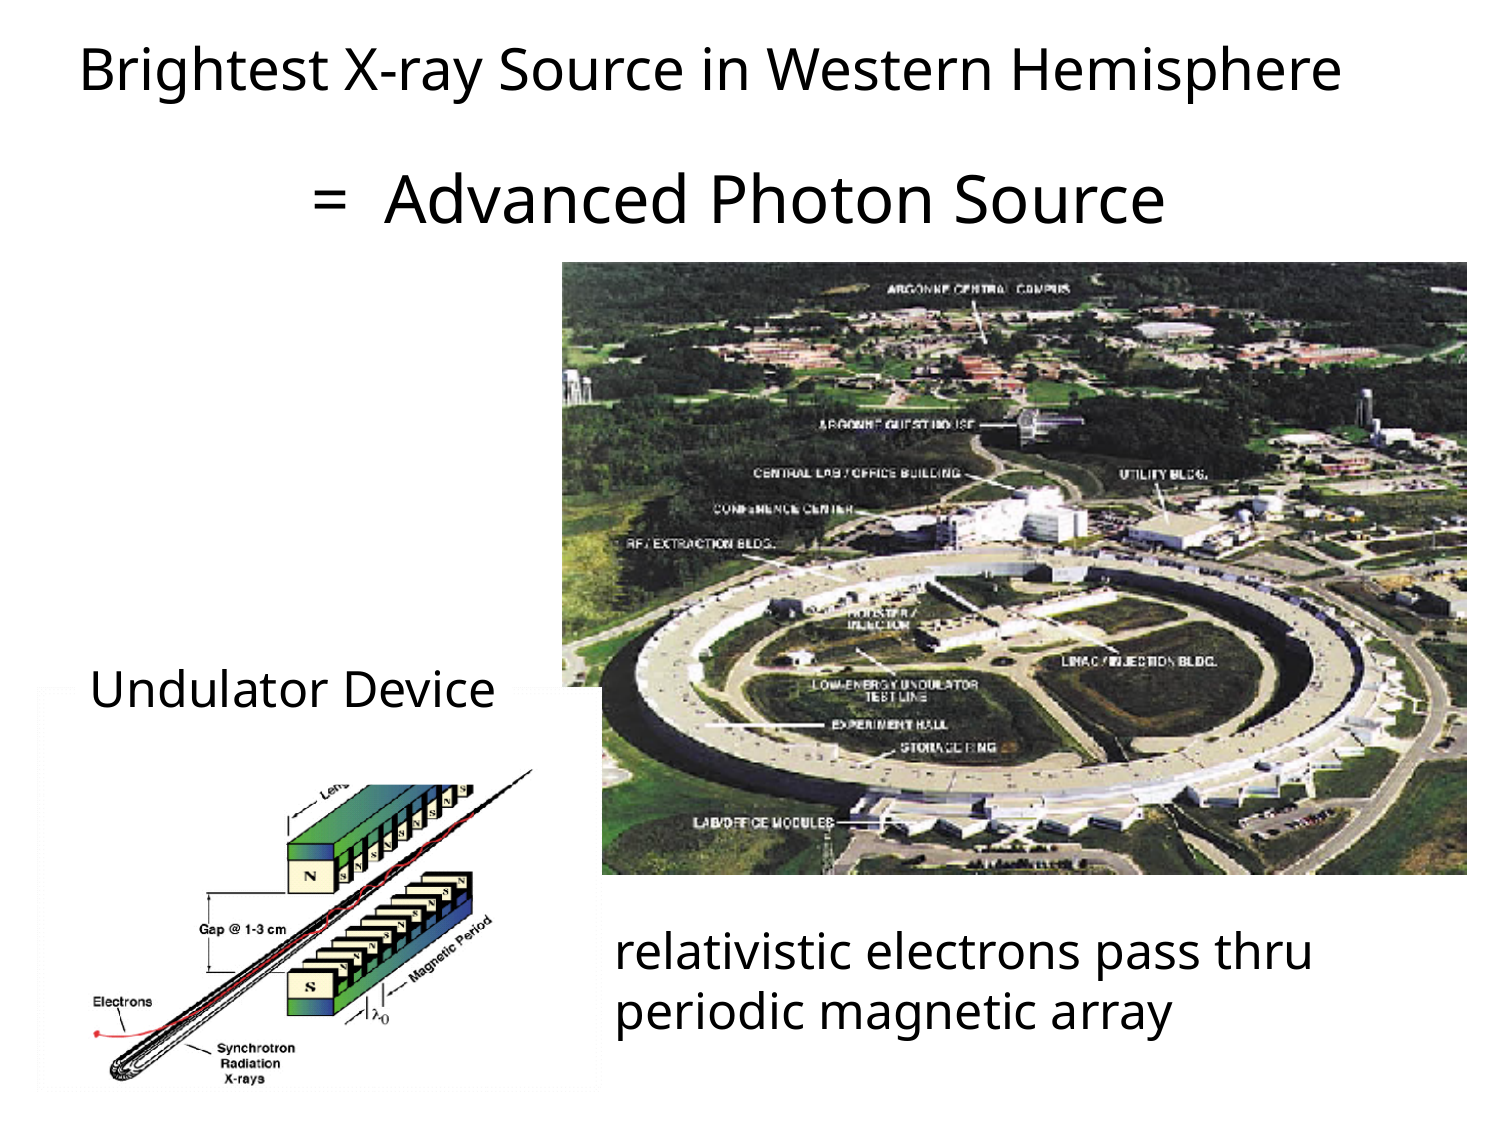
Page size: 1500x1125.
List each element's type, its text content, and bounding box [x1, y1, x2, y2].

text_box Brightest X-ray Source in Western Hemisphere [63, 24, 1359, 110]
picture [37, 262, 1468, 1094]
text_box Undulator Device [74, 649, 513, 685]
text_box = Advanced Photon Source [296, 149, 1184, 245]
text_box relativistic electrons pass thru periodic magnetic array [605, 912, 1367, 1048]
